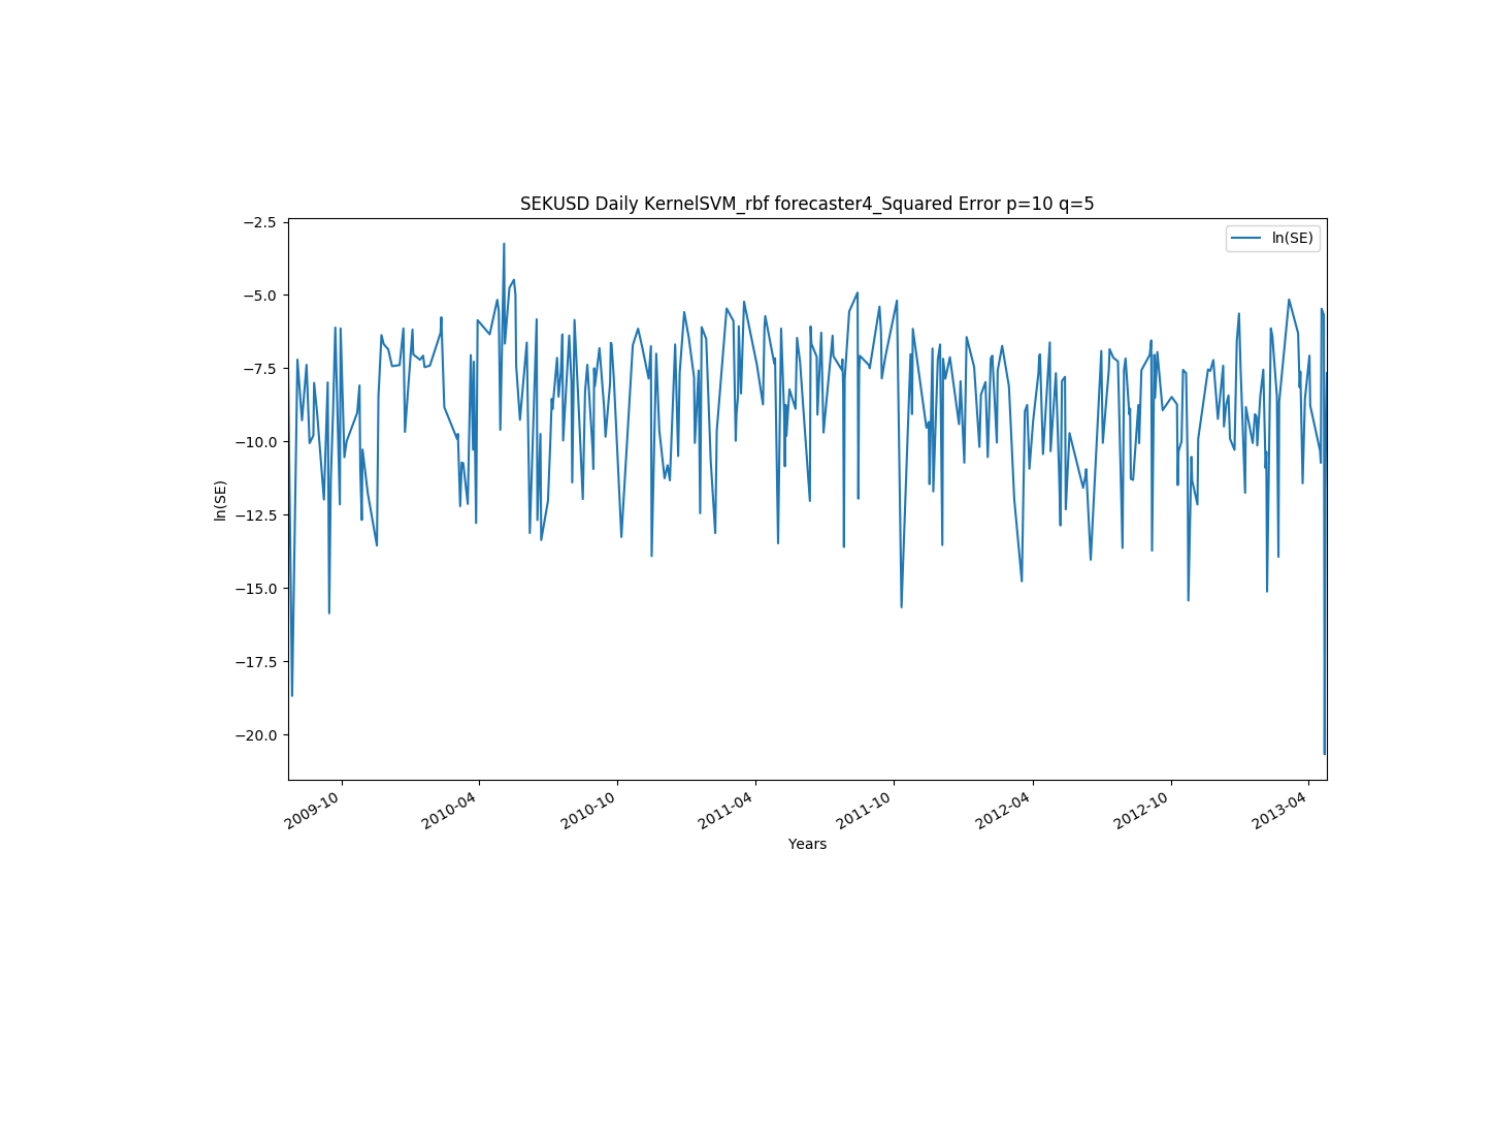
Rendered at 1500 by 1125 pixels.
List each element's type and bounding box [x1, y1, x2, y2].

picture [119, 119, 1461, 946]
